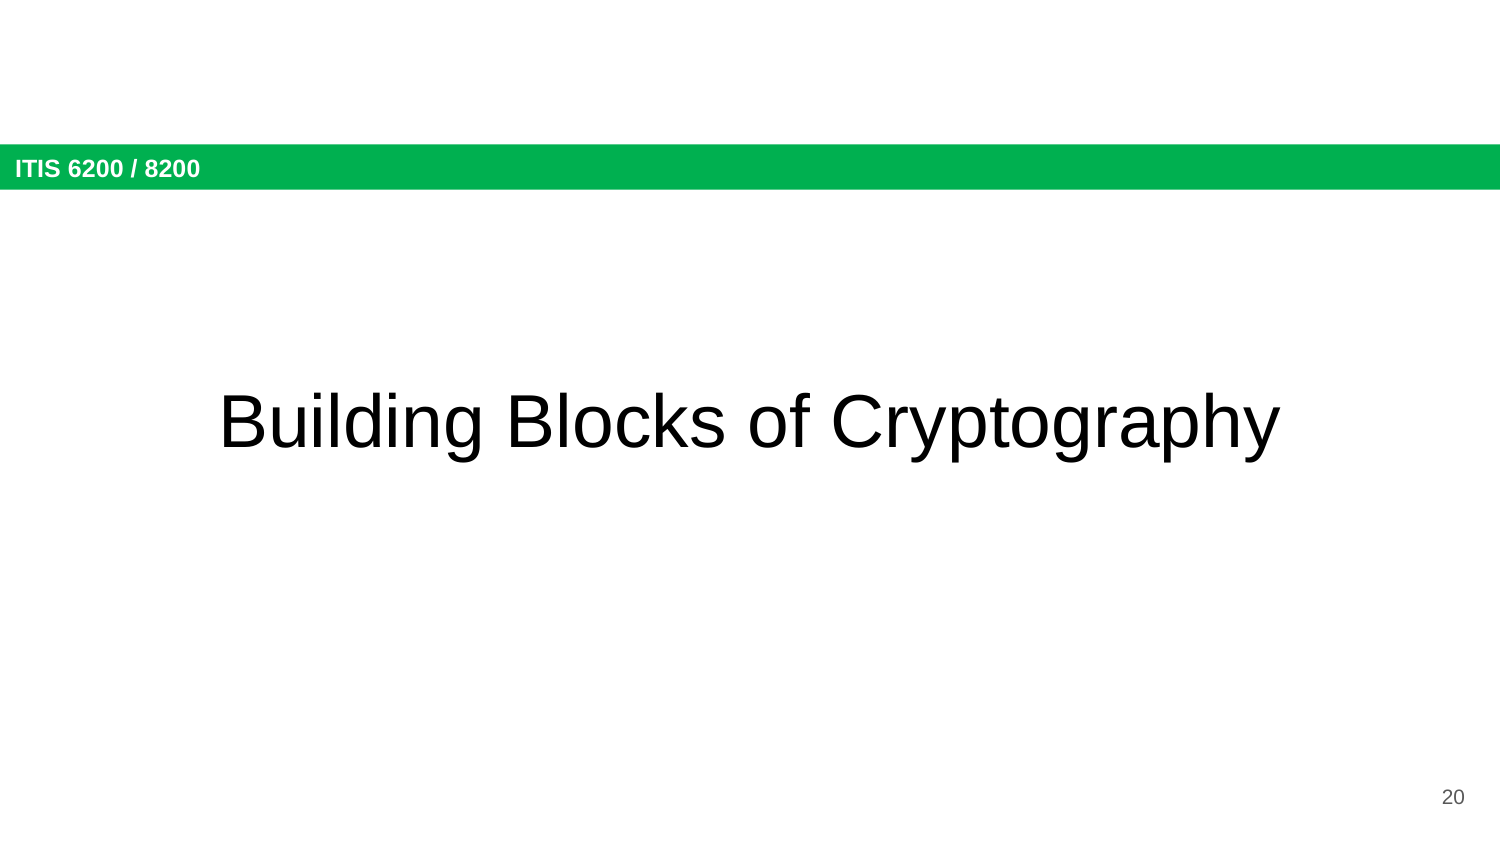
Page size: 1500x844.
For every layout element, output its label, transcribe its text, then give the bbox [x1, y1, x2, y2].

slide_number 20 [1389, 764, 1480, 830]
title Building Blocks of Cryptography [51, 352, 1449, 491]
